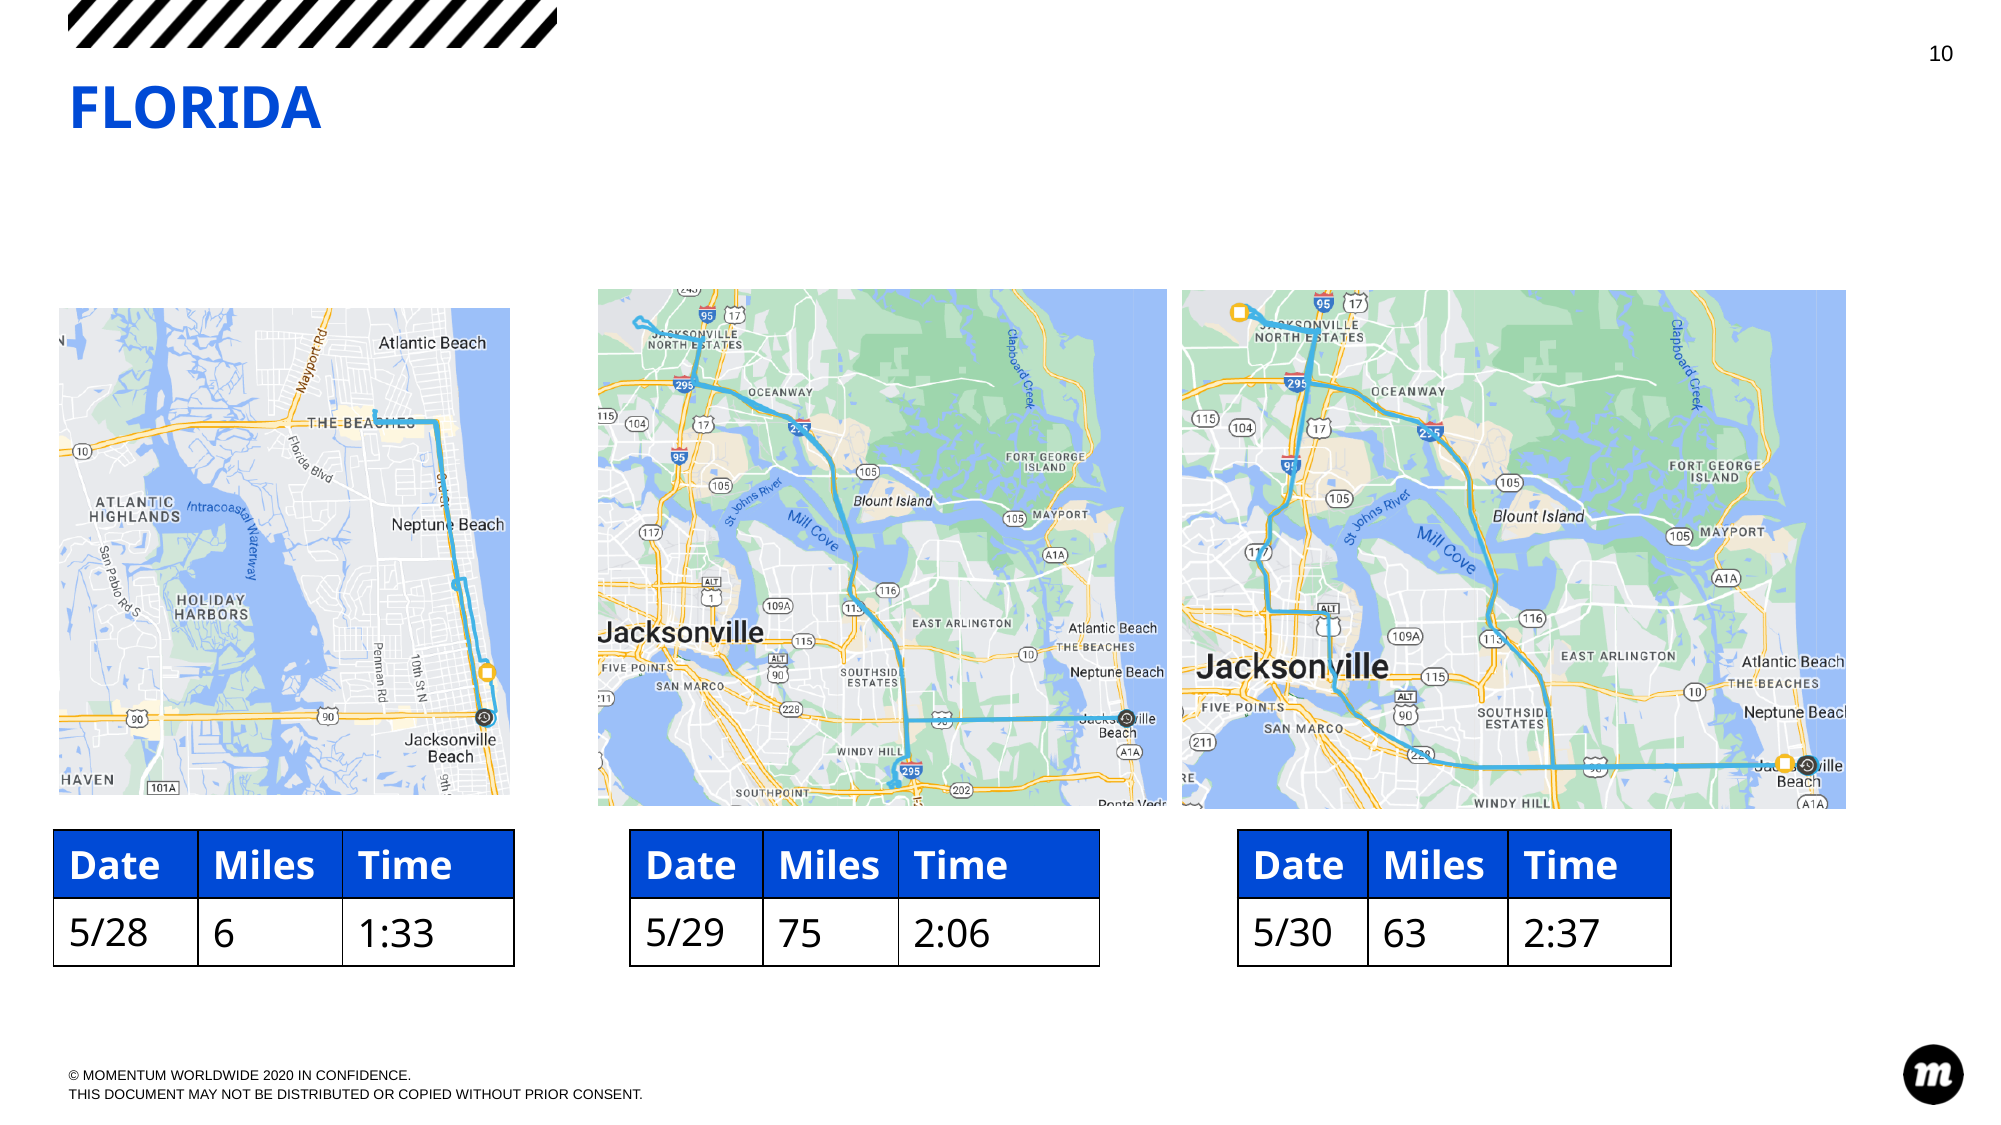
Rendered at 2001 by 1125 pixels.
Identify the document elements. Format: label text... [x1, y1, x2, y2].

table_header Miles [1369, 831, 1507, 897]
table_cell 75 [764, 899, 898, 965]
table_header Time [1509, 831, 1670, 897]
table_cell 2:37 [1509, 899, 1670, 965]
table_cell 5/29 [631, 899, 762, 965]
table_header Date [54, 831, 197, 897]
table_cell 1:33 [343, 899, 513, 965]
table_header Time [899, 831, 1099, 897]
table_header Time [343, 831, 513, 897]
table_header Date [631, 831, 762, 897]
picture [59, 308, 510, 795]
table_header Miles [199, 831, 342, 897]
table_cell 63 [1369, 899, 1507, 965]
picture [598, 288, 1168, 806]
picture [1903, 1044, 1964, 1105]
title FLORIDA [68, 81, 1932, 232]
slide_number 10 [1518, 22, 1969, 83]
table_header Date [1239, 831, 1367, 897]
table_cell 5/30 [1239, 899, 1367, 965]
table_cell 6 [199, 899, 342, 965]
table_cell 2:06 [899, 899, 1099, 965]
picture [1182, 289, 1846, 810]
table_cell 5/28 [54, 899, 197, 965]
table_header Miles [764, 831, 898, 897]
picture [68, 0, 557, 48]
